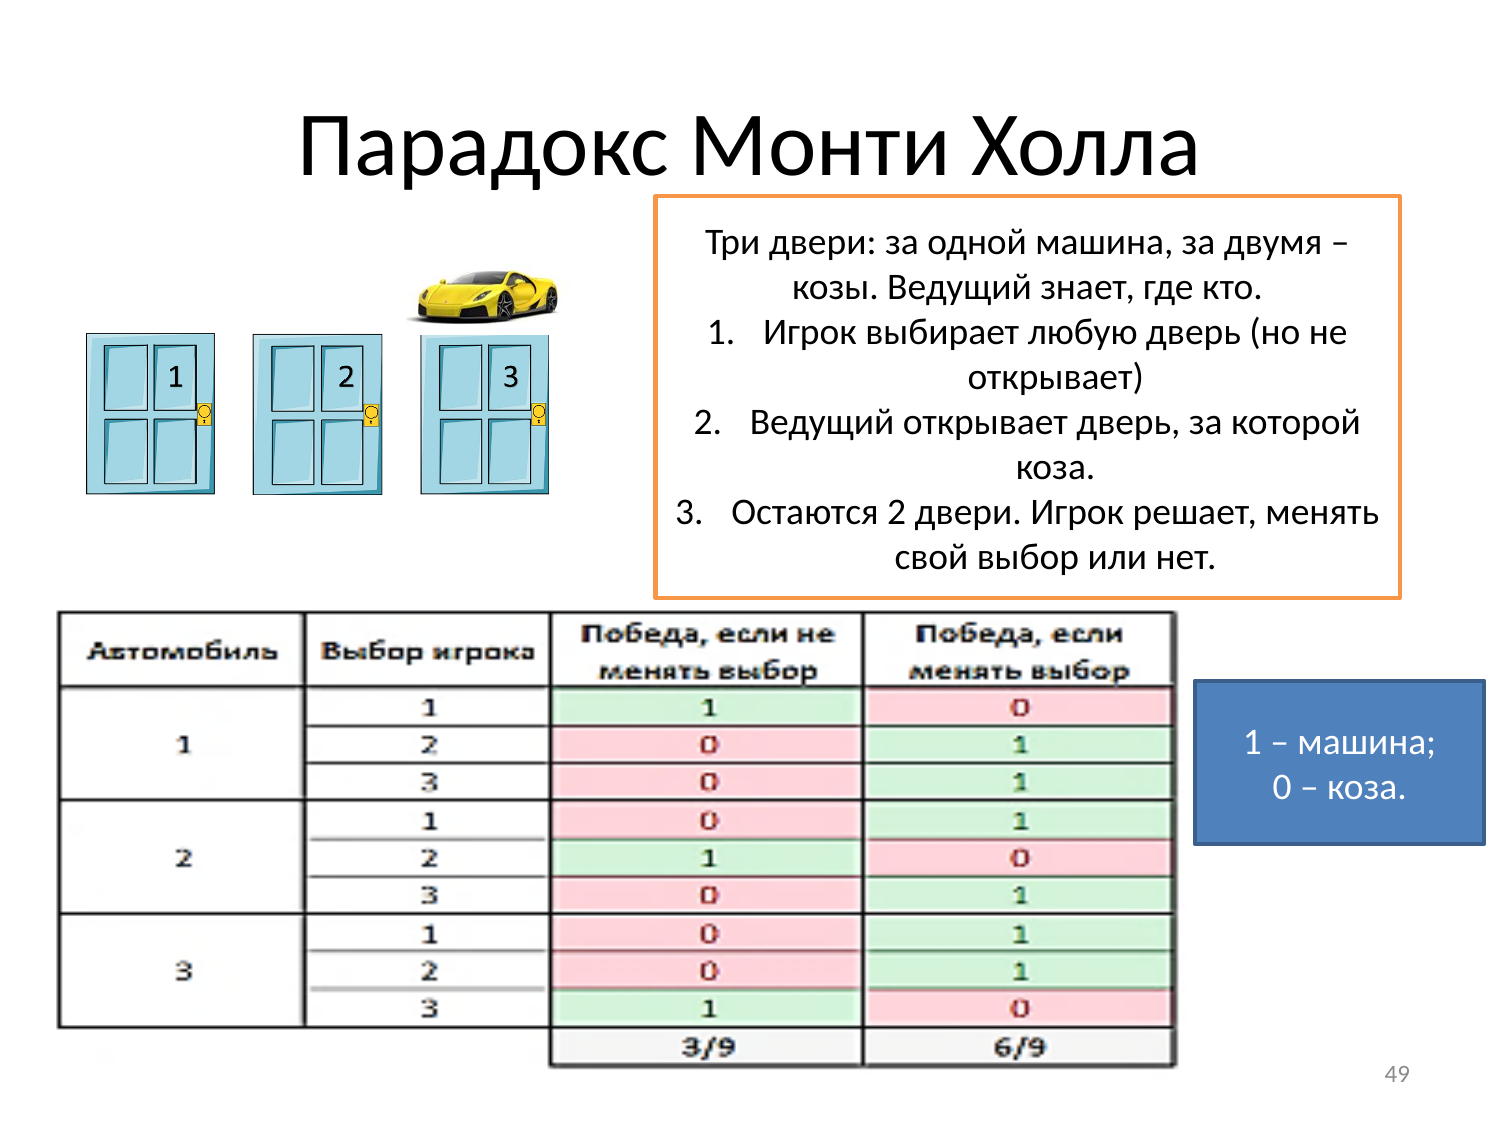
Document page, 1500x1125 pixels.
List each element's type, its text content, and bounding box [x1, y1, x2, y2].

text_box 1 – машина; 0 – коза. [1194, 679, 1486, 846]
text_box Три двери: за одной машина, за двумя – козы. Ведущий знает, где кто. Игрок выбирает любую дверь (но не открывает) Ведущий открывает дверь, за которой коза. Остаются 2 двери. Игрок решает, менять свой выбор или нет. [653, 194, 1402, 600]
title Парадокс Монти Холла [75, 45, 1425, 233]
picture [55, 609, 1190, 1078]
slide_number 49 [1074, 1042, 1425, 1103]
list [47, 196, 644, 554]
